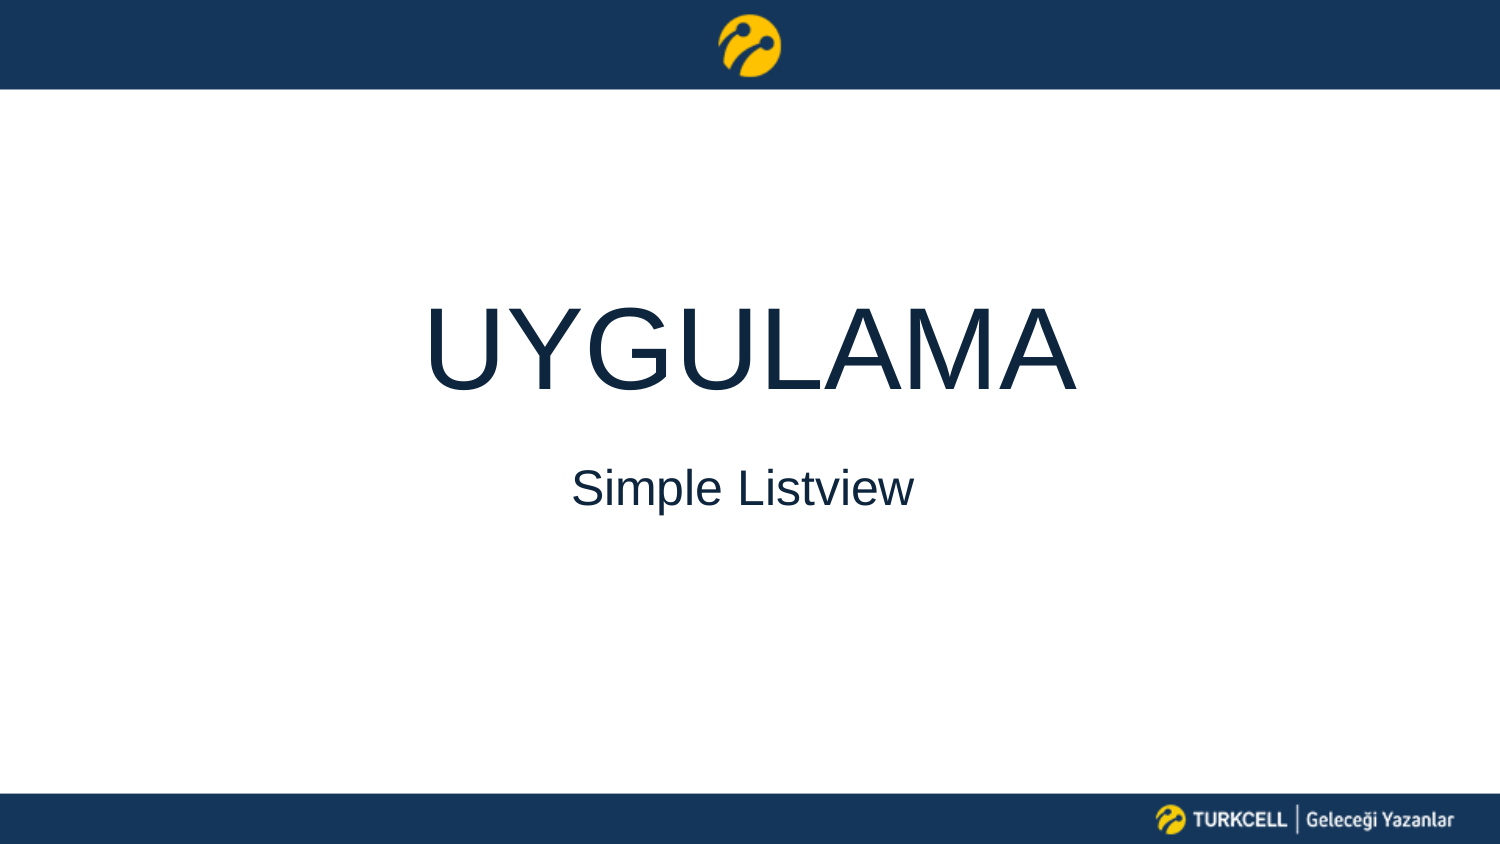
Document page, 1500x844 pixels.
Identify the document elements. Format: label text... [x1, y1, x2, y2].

list UYGULAMA Simple Listview [51, 63, 1449, 560]
picture [0, 0, 1500, 844]
